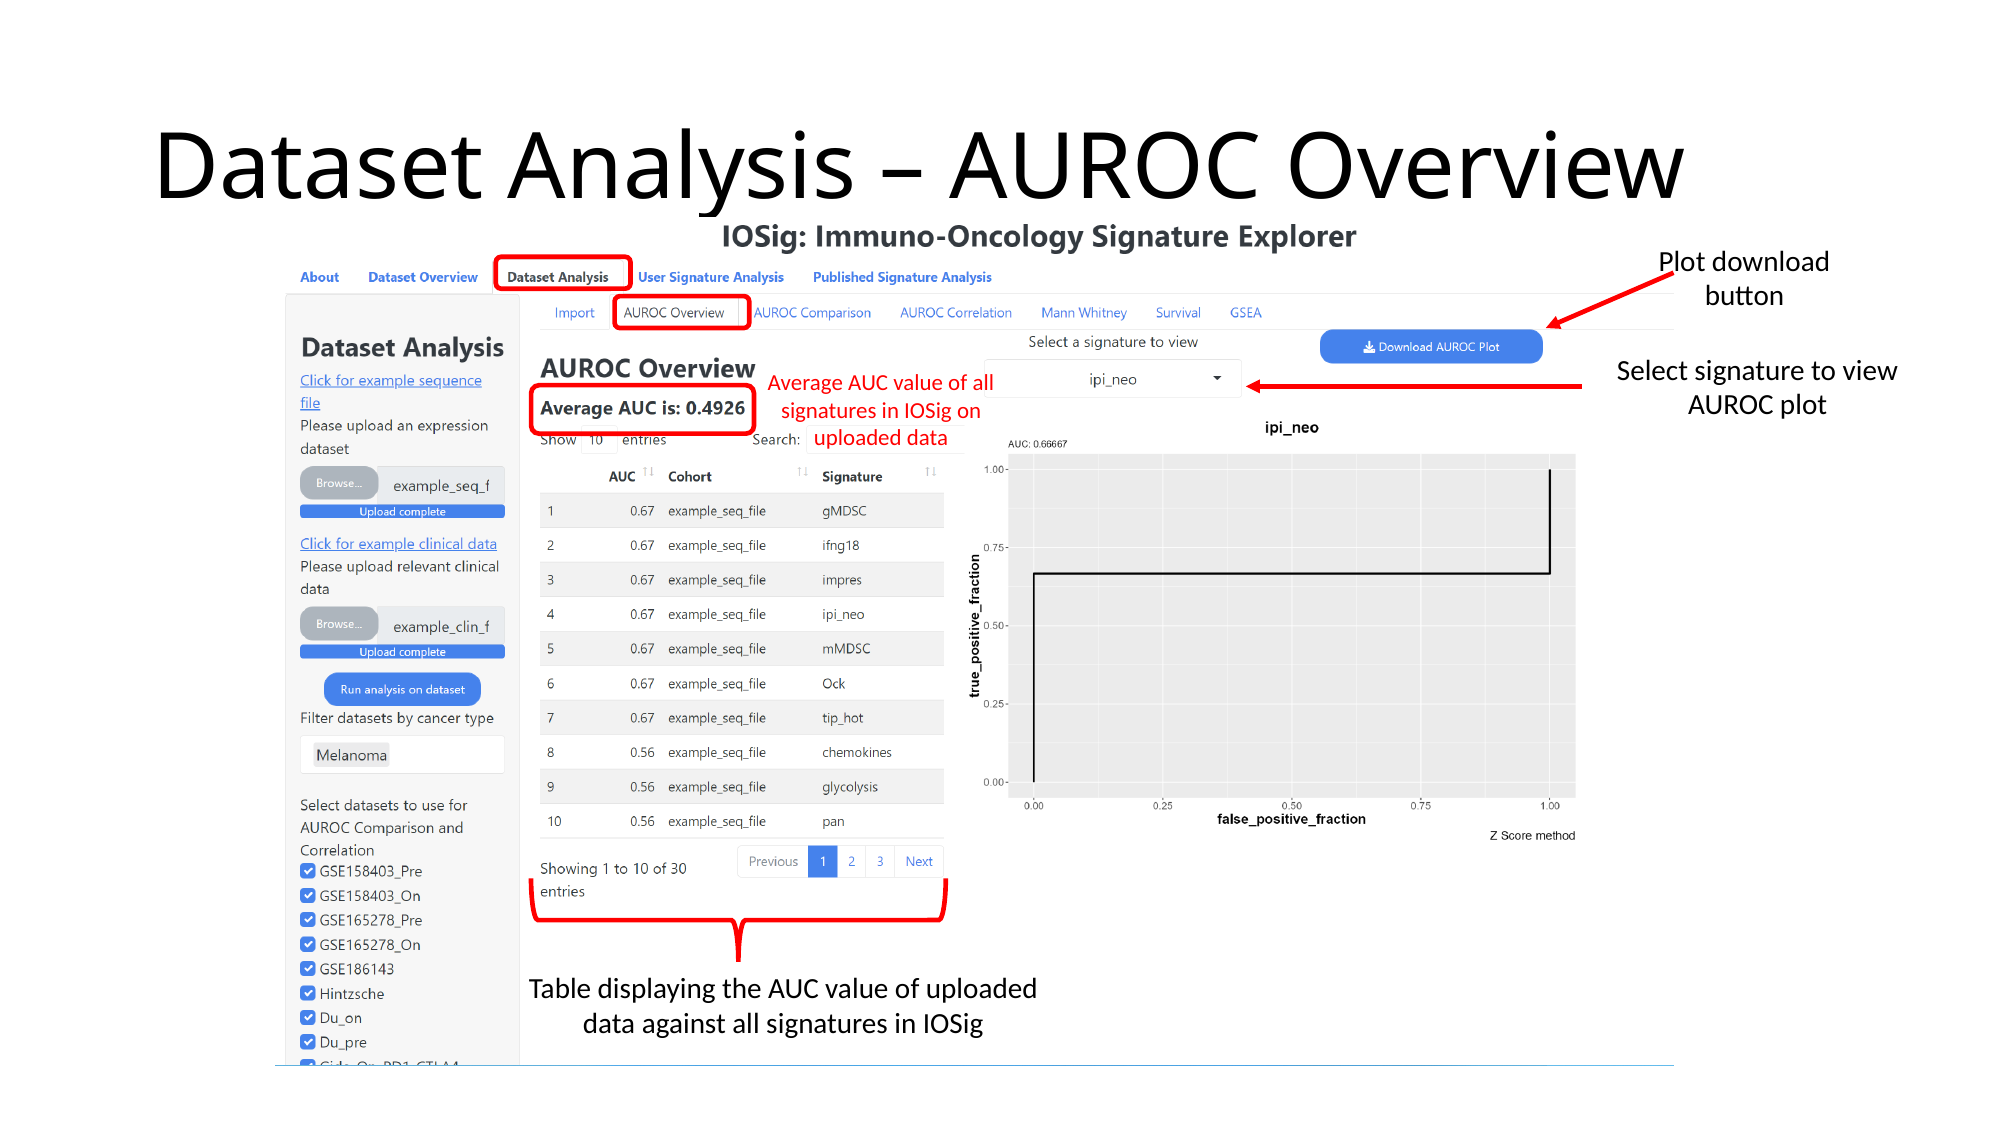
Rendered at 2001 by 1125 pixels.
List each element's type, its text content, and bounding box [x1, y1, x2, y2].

title Dataset Analysis – AUROC Overview [137, 59, 1863, 278]
text_box Plot download button [1674, 234, 1877, 320]
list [275, 217, 1674, 1066]
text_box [1545, 272, 1674, 328]
text_box Select signature to view AUROC plot [1674, 343, 1948, 429]
